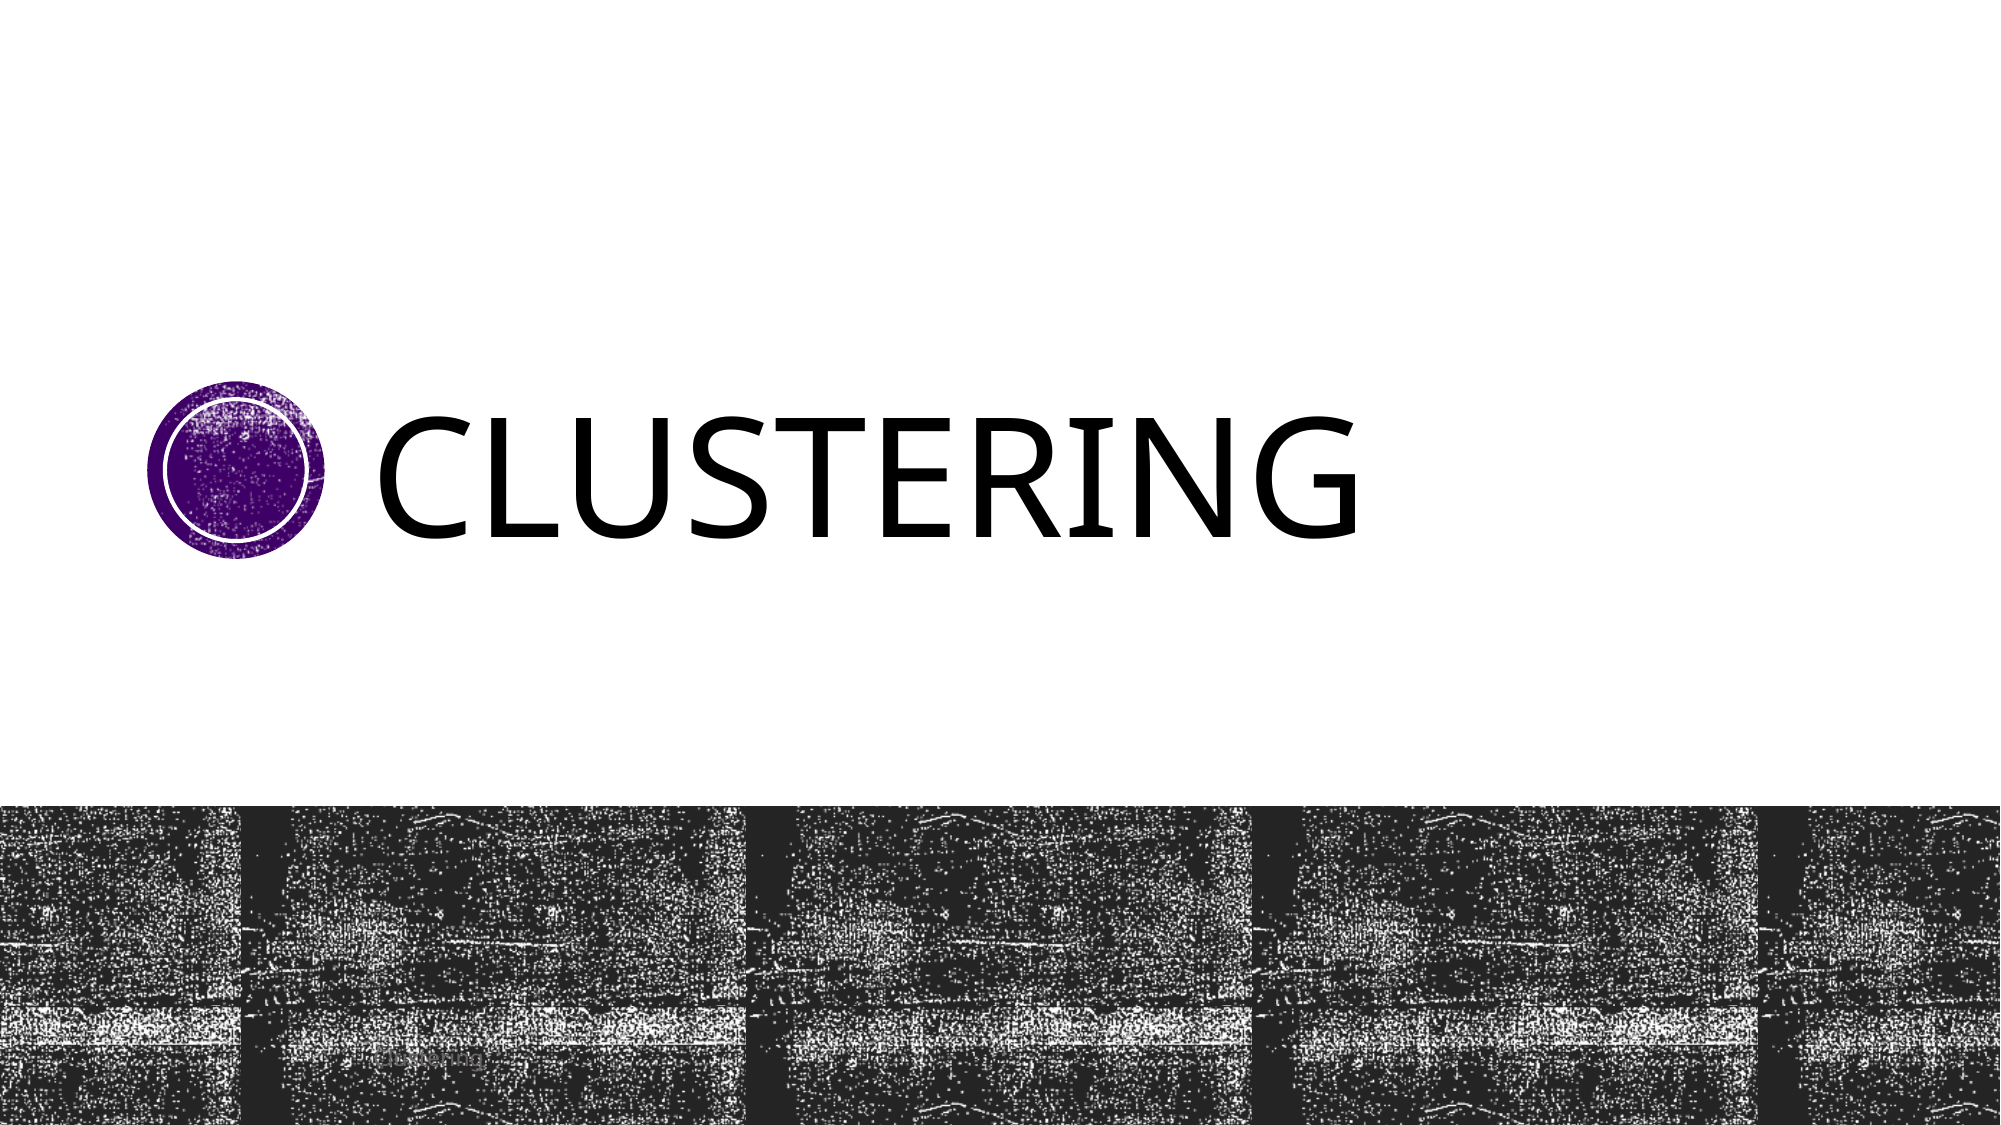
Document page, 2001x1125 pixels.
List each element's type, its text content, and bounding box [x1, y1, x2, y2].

title Clustering [355, 201, 1878, 779]
footer Clustering [358, 1028, 1397, 1089]
